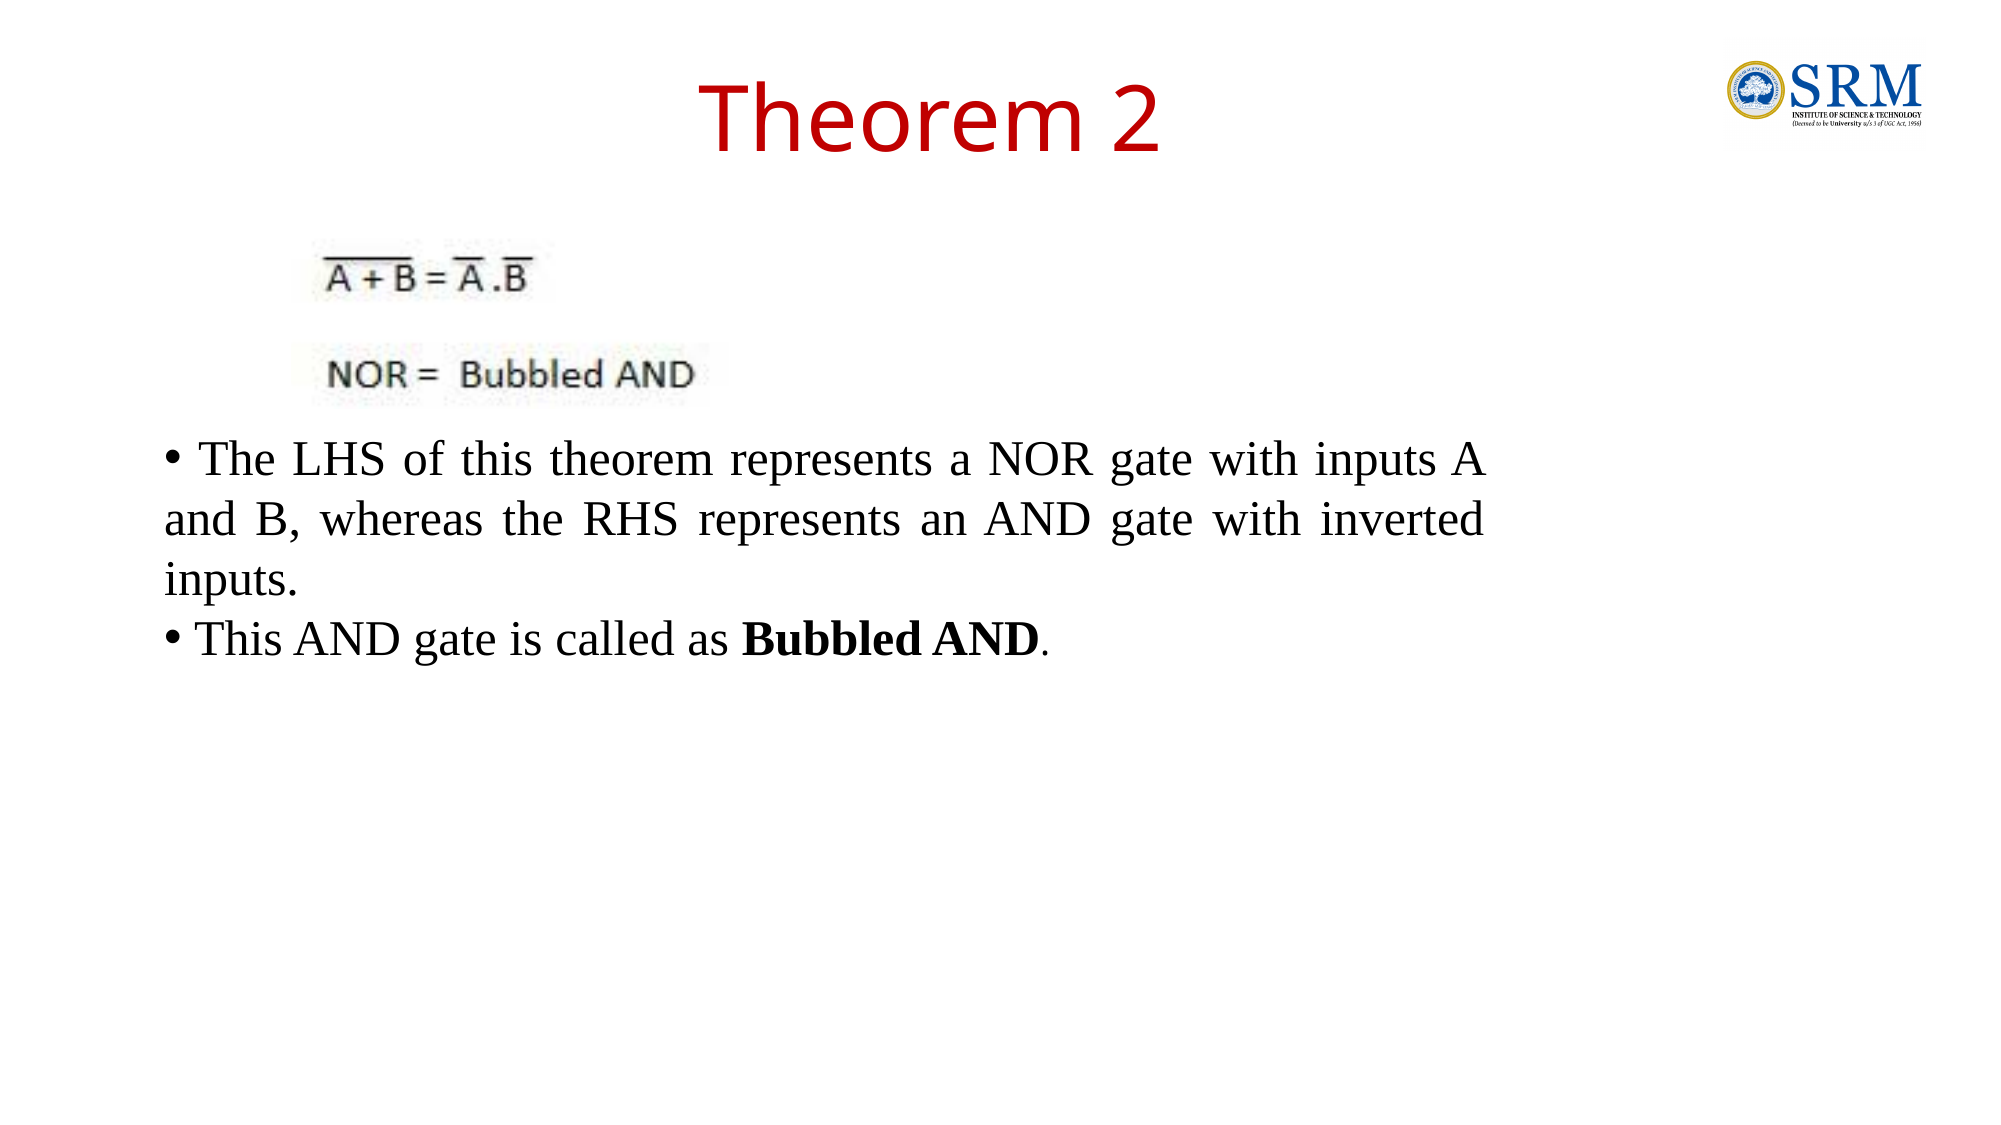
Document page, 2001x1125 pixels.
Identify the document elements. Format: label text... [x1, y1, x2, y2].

title Theorem 2 [137, 59, 1863, 185]
text_box The LHS of this theorem represents a NOR gate with inputs A and B, whereas the RHS represents an AND gate with inverted inputs. This AND gate is called as Bubbled AND. [149, 418, 1500, 764]
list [291, 219, 729, 409]
picture [1723, 37, 1926, 151]
